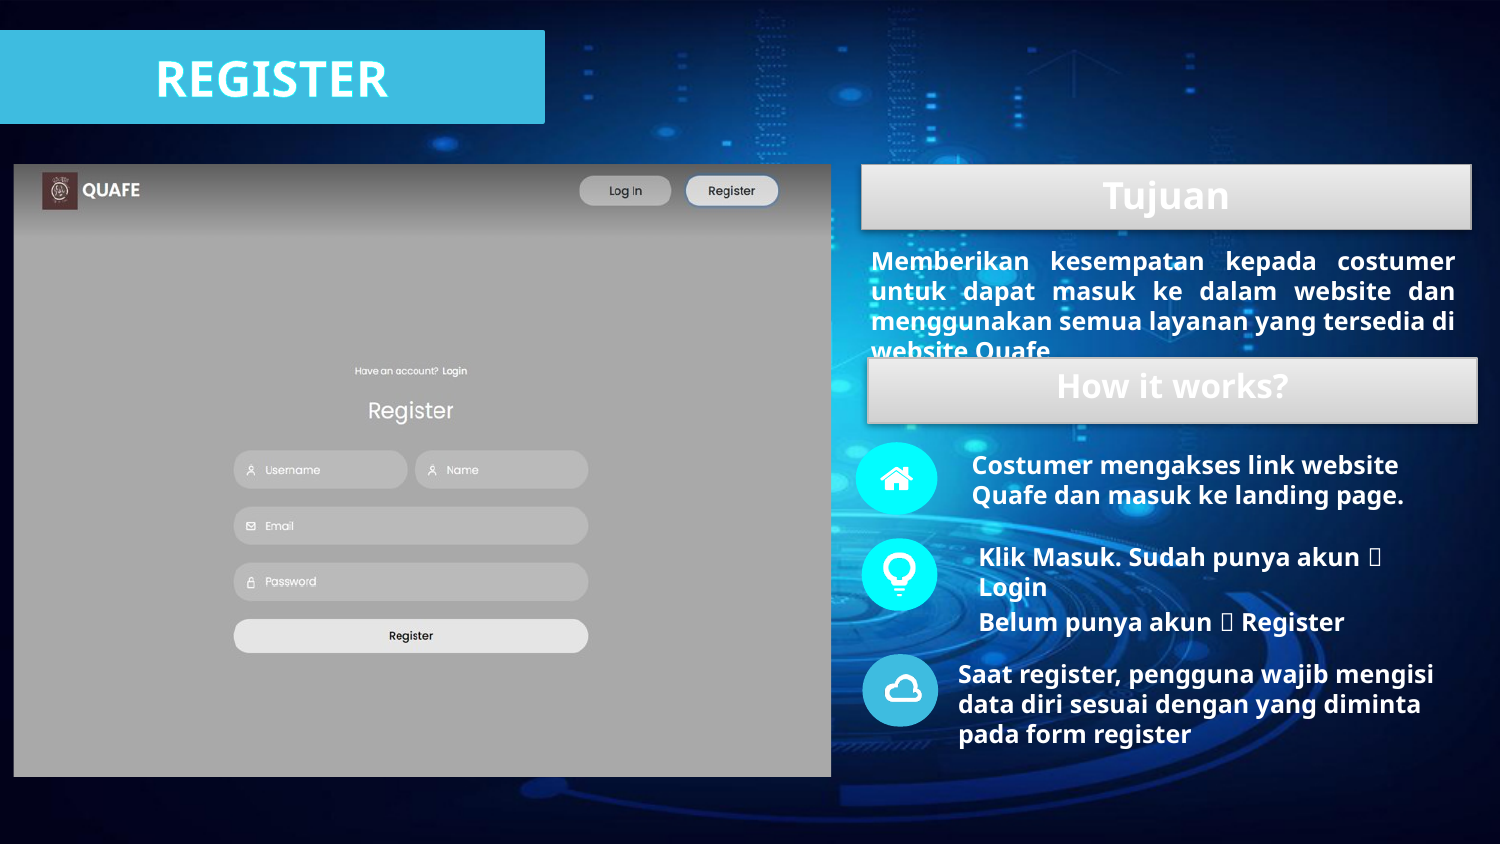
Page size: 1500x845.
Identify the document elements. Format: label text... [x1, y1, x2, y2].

text_box Costumer mengakses link website Quafe dan masuk ke landing page. [956, 442, 1472, 519]
text_box [859, 536, 940, 601]
text_box [877, 607, 922, 613]
text_box How it works? [867, 357, 1478, 424]
list Klik Masuk. Sudah punya akun  Login Belum punya akun  Register [963, 534, 1452, 611]
picture [0, 0, 1500, 844]
text_box REGISTER [0, 30, 545, 124]
text_box Saat register, pengguna wajib mengisi data diri sesuai dengan yang diminta pada form register [943, 651, 1472, 753]
text_box Tujuan [861, 164, 1472, 230]
list Memberikan kesempatan kepada costumer untuk dapat masuk ke dalam website dan menggunakan semua layanan yang tersedia di website Quafe [855, 238, 1472, 401]
text_box [860, 652, 941, 729]
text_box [855, 441, 938, 515]
